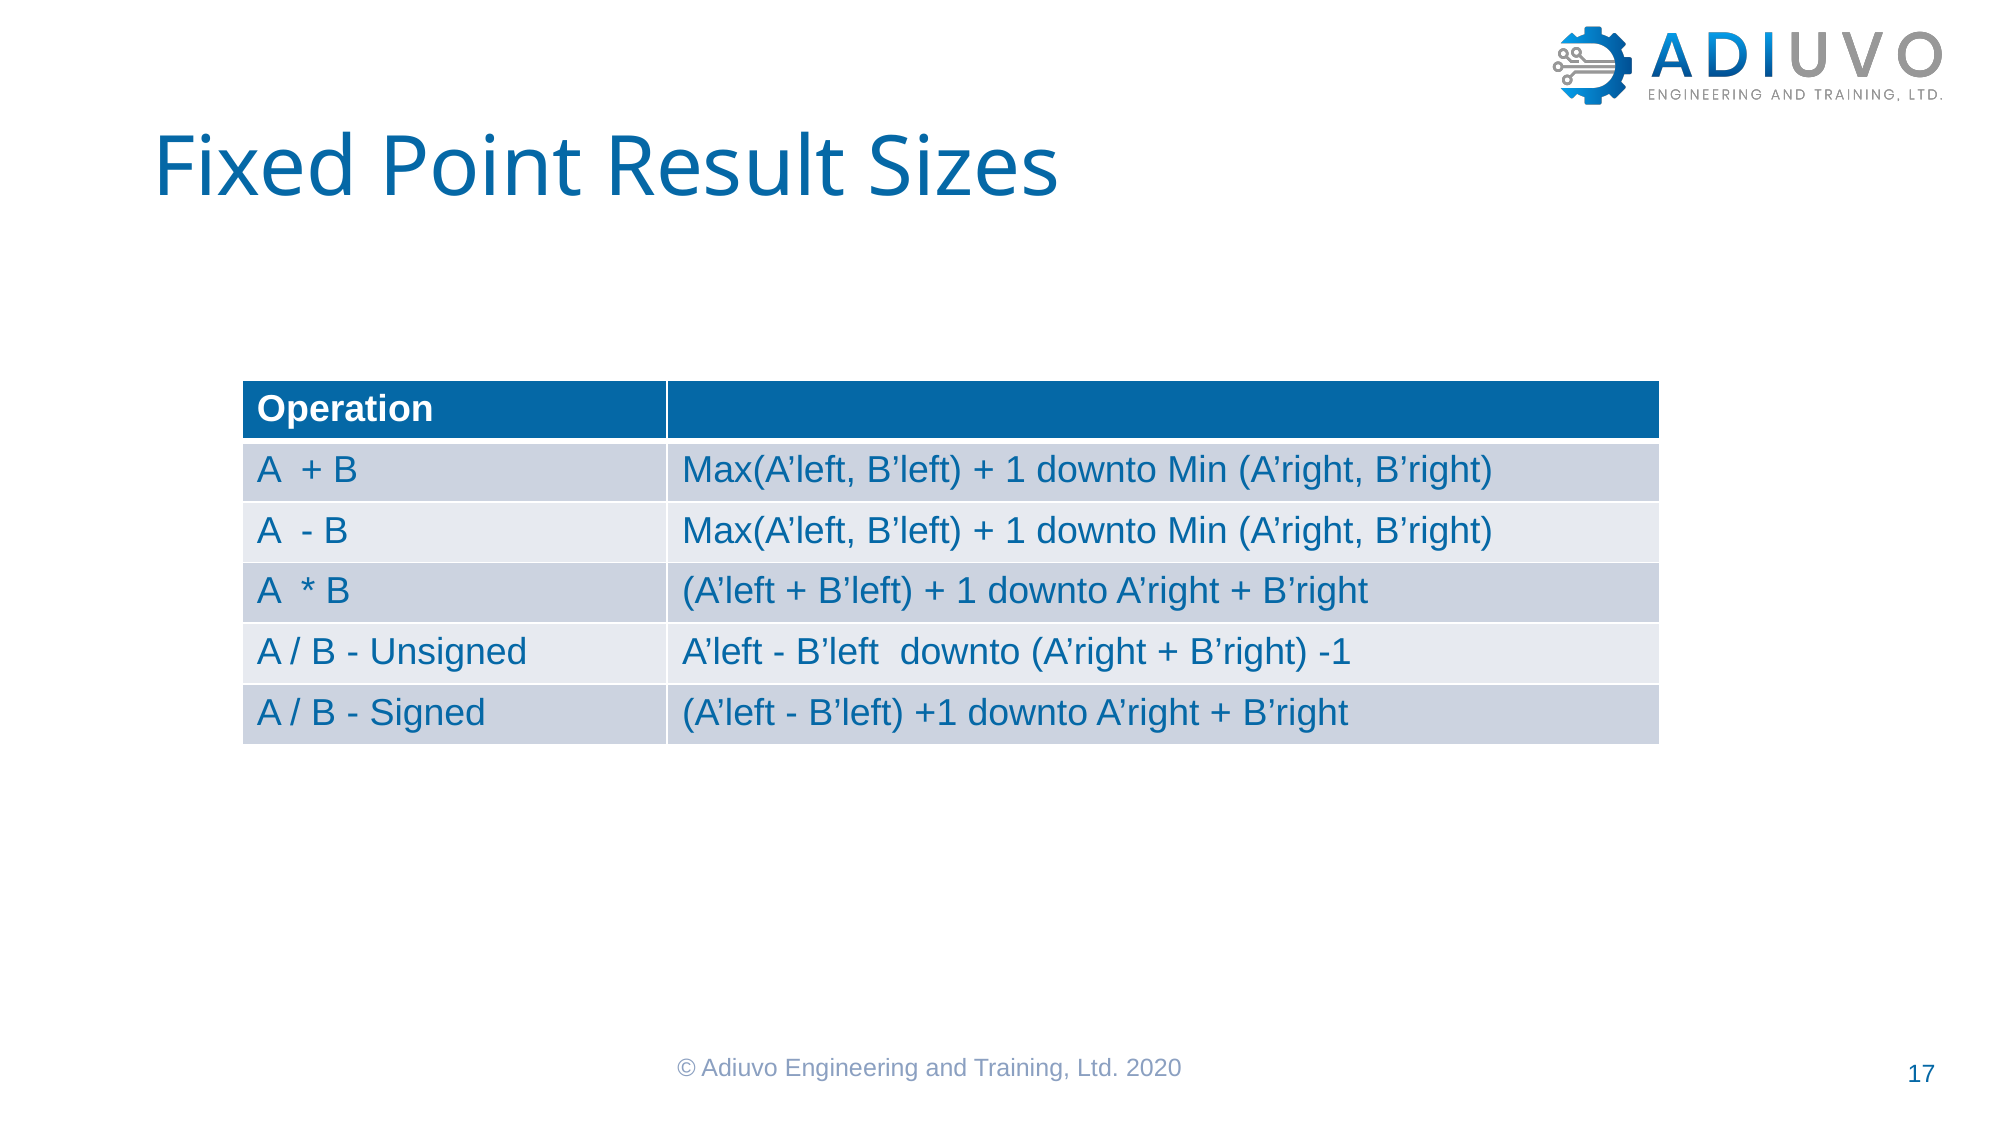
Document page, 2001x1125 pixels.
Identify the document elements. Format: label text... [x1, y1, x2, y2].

table_cell A / B - Unsigned [243, 624, 666, 683]
table_cell A’left - B’left downto (A’right + B’right) -1 [668, 624, 1659, 683]
table_cell A + B [243, 444, 666, 501]
table_header [668, 381, 1659, 438]
table_header Operation [243, 381, 666, 438]
footer © Adiuvo Engineering and Training, Ltd. 2020 [662, 1036, 1338, 1097]
table_cell (A’left + B’left) + 1 downto A’right + B’right [668, 563, 1659, 622]
title Fixed Point Result Sizes [137, 59, 1863, 278]
table_cell Max(A’left, B’left) + 1 downto Min (A’right, B’right) [668, 503, 1659, 562]
table_cell A / B - Signed [243, 685, 666, 744]
table_cell Max(A’left, B’left) + 1 downto Min (A’right, B’right) [668, 444, 1659, 501]
picture [1549, 15, 1949, 119]
table_cell A * B [243, 563, 666, 622]
table_cell (A’left - B’left) +1 downto A’right + B’right [668, 685, 1659, 744]
table_cell A - B [243, 503, 666, 562]
slide_number 17 [1500, 1042, 1951, 1103]
